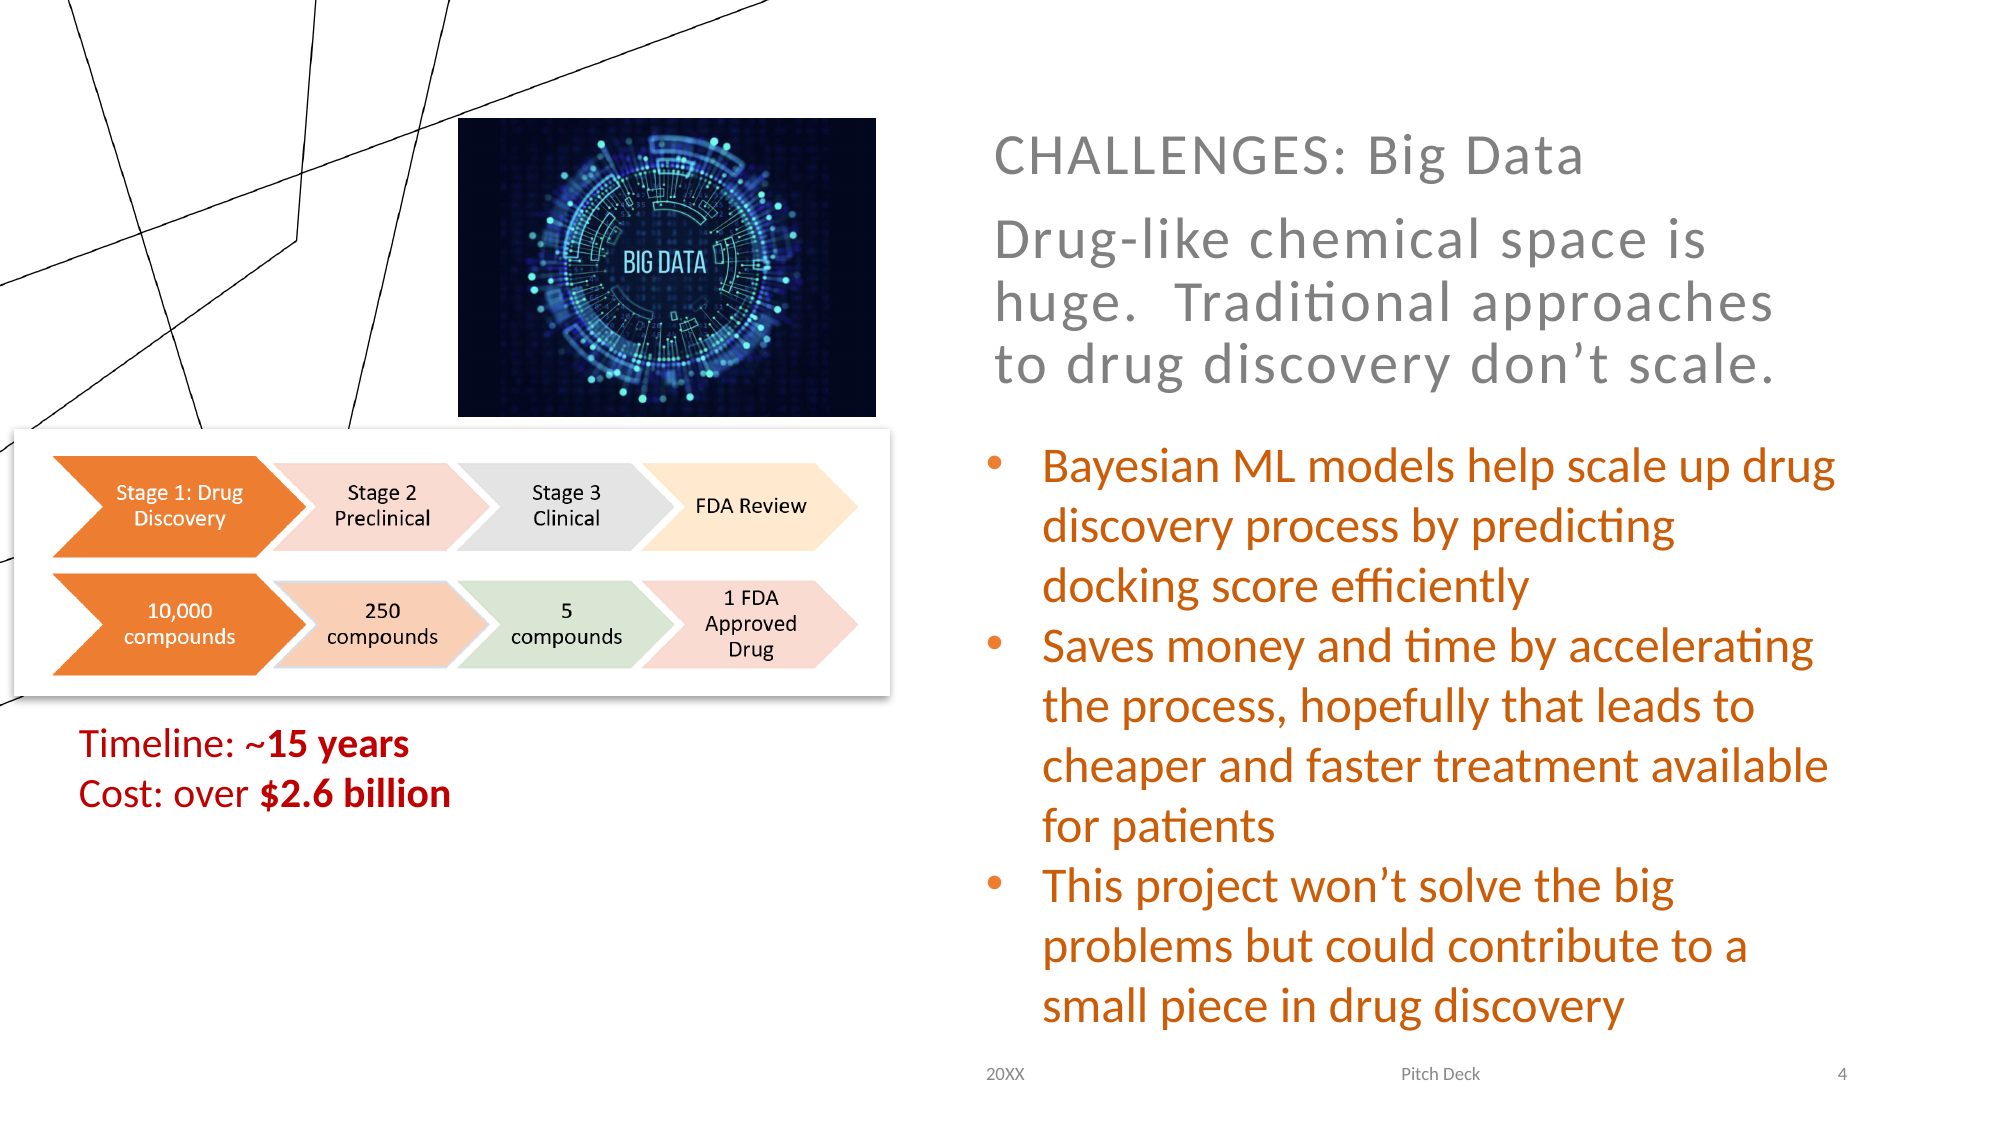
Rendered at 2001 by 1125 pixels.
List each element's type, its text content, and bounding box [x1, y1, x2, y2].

list CHALLENGES: Big Data Drug-like chemical space is huge. Traditional approaches to drug discovery don’t scale. Drug development takes many years and expensive with low success rate The largest precalculated chemical database contains > 160 billion chemicals Drug-like chemical space is >1060 [979, 109, 1863, 938]
text_box Timeline: ~15 years Cost: over $2.6 billion [64, 708, 622, 824]
picture [0, 0, 876, 720]
text_box Bayesian ML models help scale up drug discovery process by predicting docking score efficiently Saves money and time by accelerating the process, hopefully that leads to cheaper and faster treatment available for patients This project won’t solve the big problems but could contribute to a small piece in drug discovery [971, 424, 1855, 1040]
slide_number 20XX [971, 1042, 1127, 1103]
picture [28, 443, 876, 682]
footer Pitch Deck [1174, 1042, 1707, 1103]
slide_number 4 [1755, 1042, 1863, 1103]
